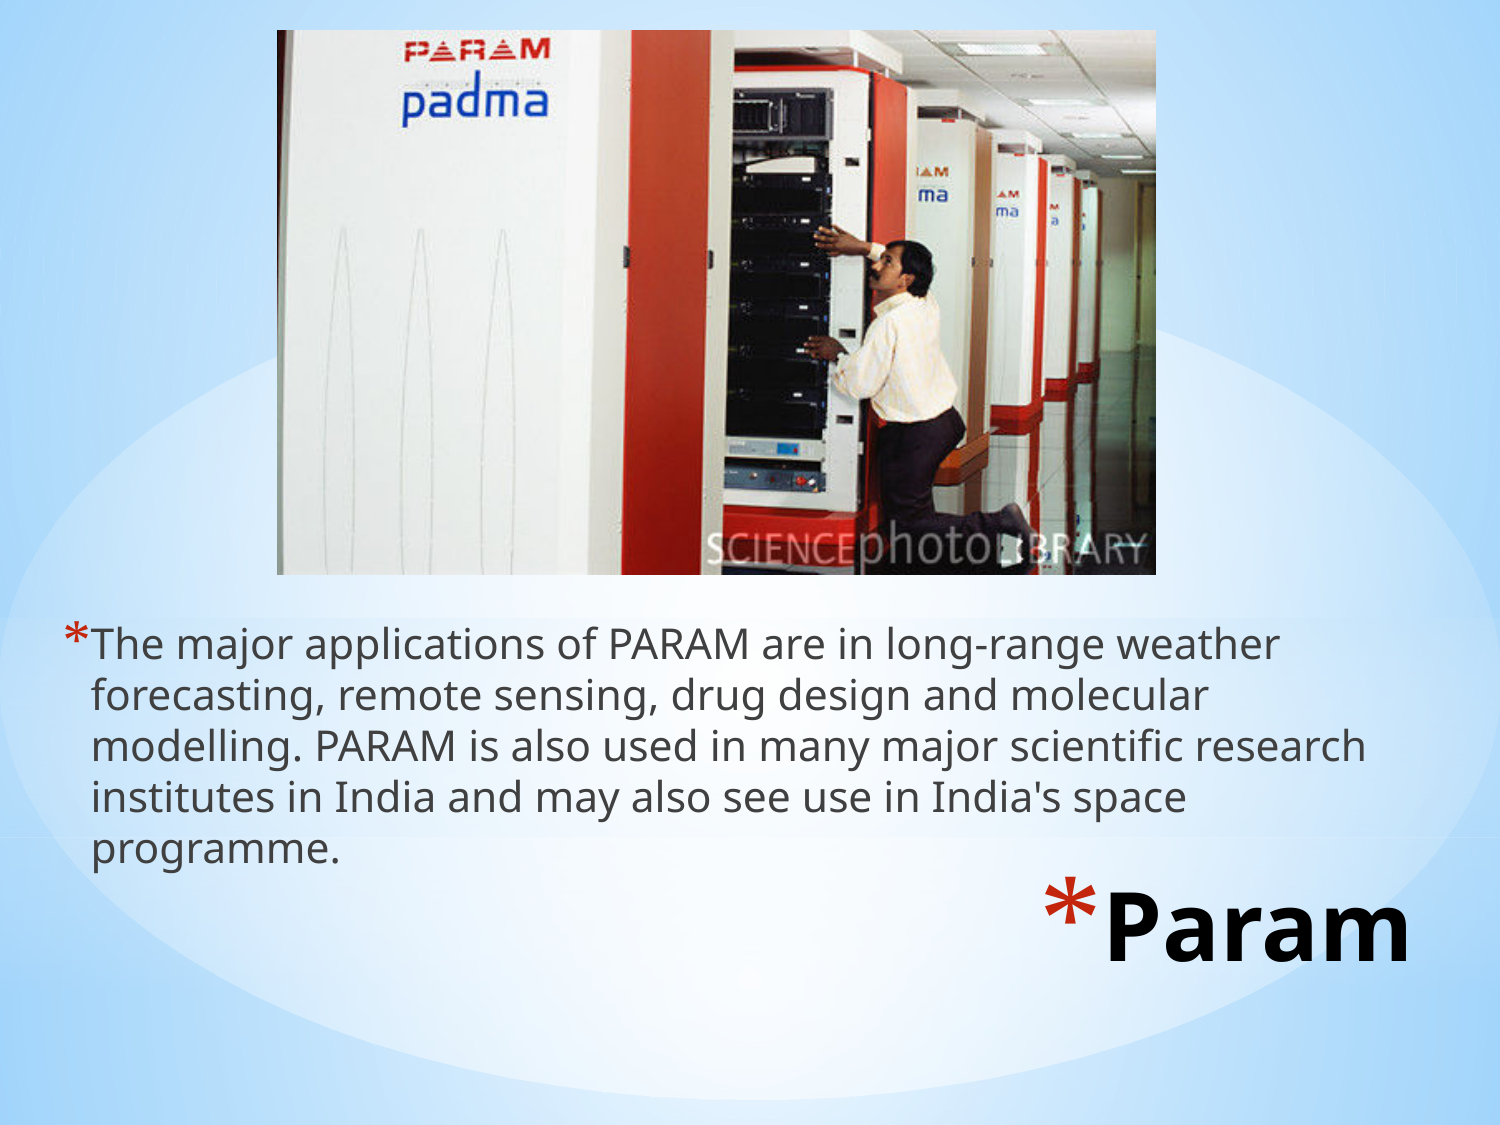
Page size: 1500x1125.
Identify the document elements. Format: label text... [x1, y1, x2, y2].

list The major applications of PARAM are in long-range weather forecasting, remote sensing, drug design and molecular modelling. PARAM is also used in many major scientific research institutes in India and may also see use in India's space programme. [41, 609, 1388, 882]
title Param [360, 857, 1429, 1046]
picture [277, 30, 1156, 575]
